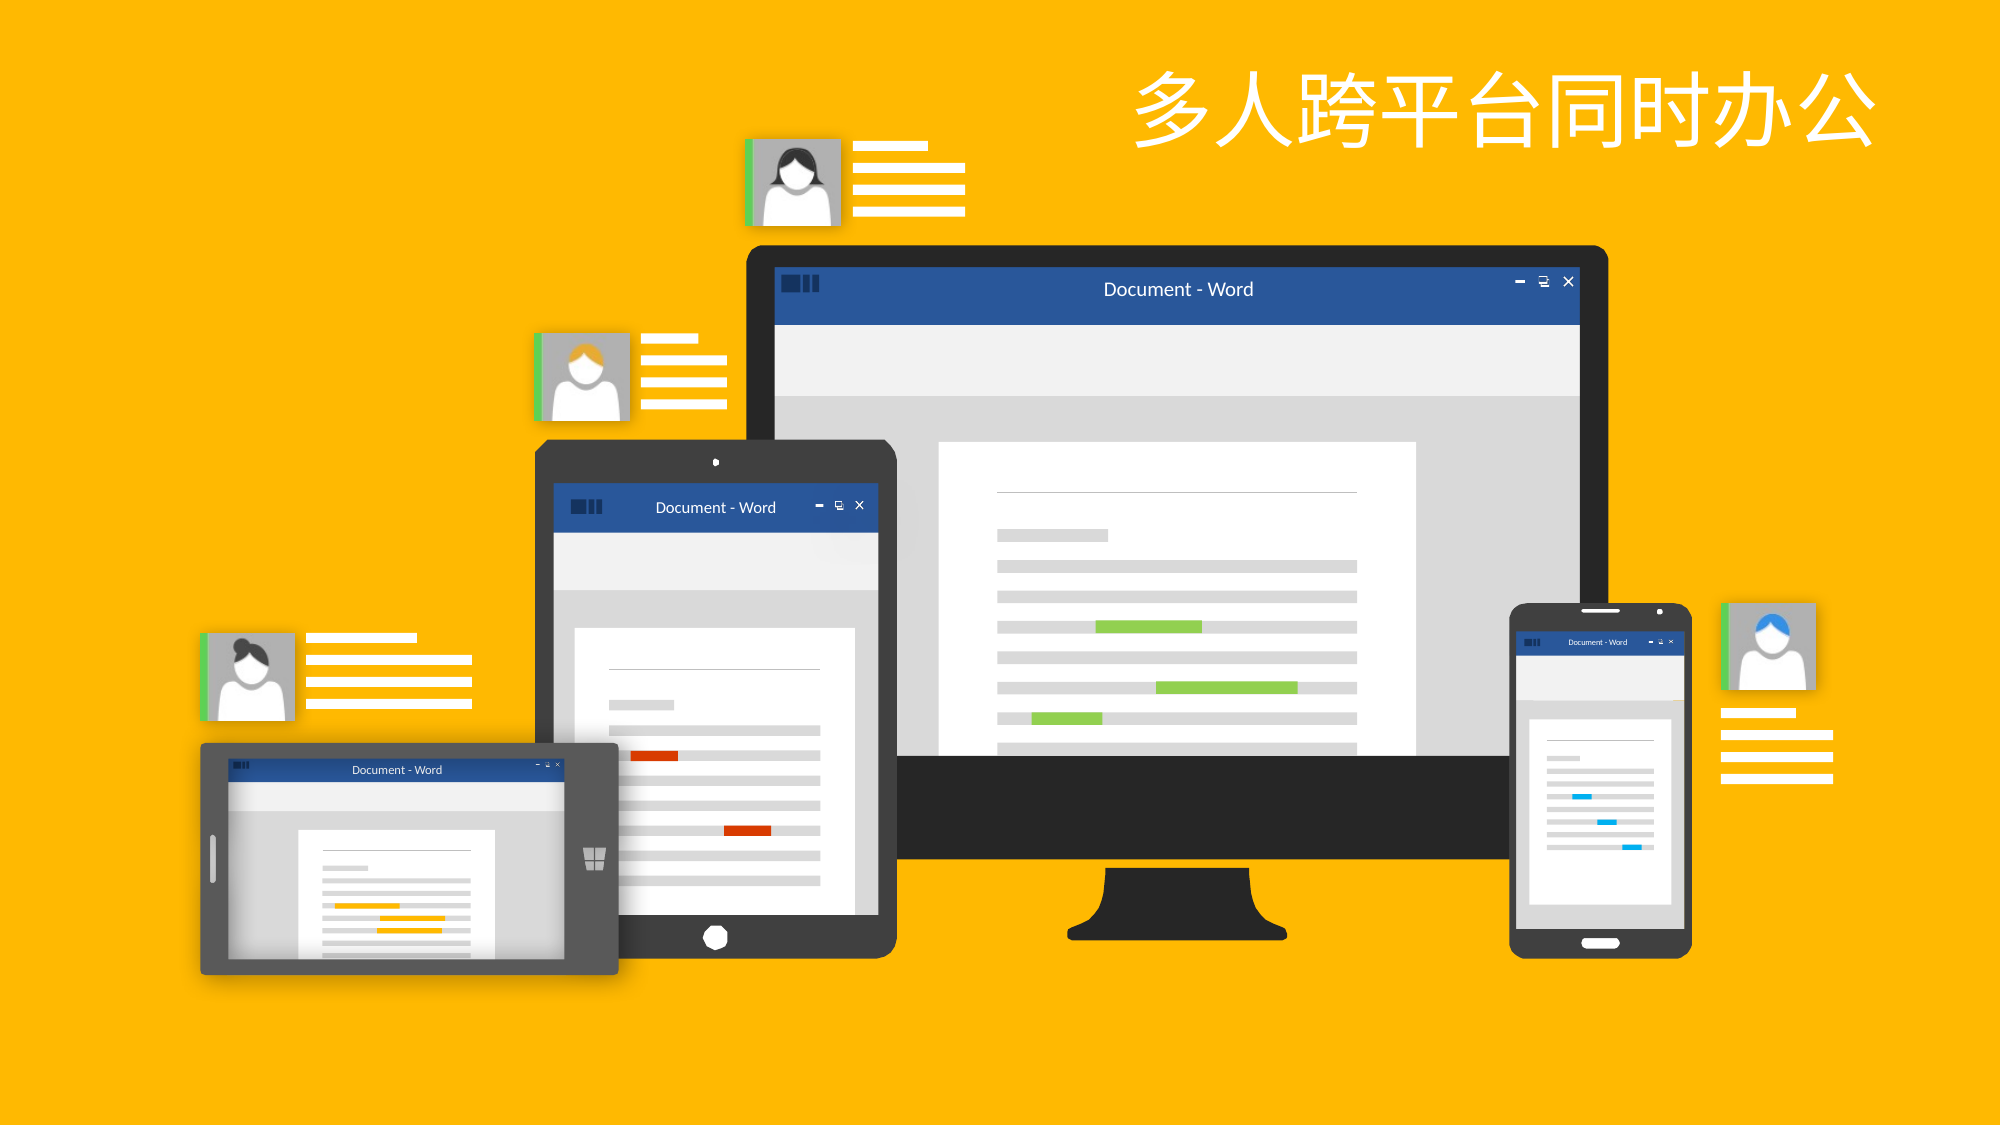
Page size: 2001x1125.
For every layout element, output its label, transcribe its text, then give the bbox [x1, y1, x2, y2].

text_box [305, 654, 473, 666]
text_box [535, 439, 897, 959]
text_box [305, 676, 473, 688]
text_box [640, 354, 728, 366]
text_box [640, 398, 728, 410]
text_box [305, 632, 418, 644]
text_box [852, 184, 966, 196]
text_box 多人跨平台同时办公 [836, 21, 1894, 166]
picture [1721, 603, 1816, 690]
text_box [1720, 751, 1834, 763]
picture [745, 139, 841, 226]
text_box [1720, 773, 1834, 785]
picture [534, 333, 630, 421]
text_box [852, 206, 966, 218]
text_box [305, 698, 473, 710]
text_box [640, 332, 699, 345]
picture [200, 633, 295, 721]
text_box [640, 376, 728, 388]
text_box [1720, 707, 1797, 719]
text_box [1509, 603, 1692, 959]
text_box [200, 742, 619, 976]
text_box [746, 245, 1609, 941]
text_box [1720, 729, 1834, 741]
text_box [852, 166, 966, 174]
